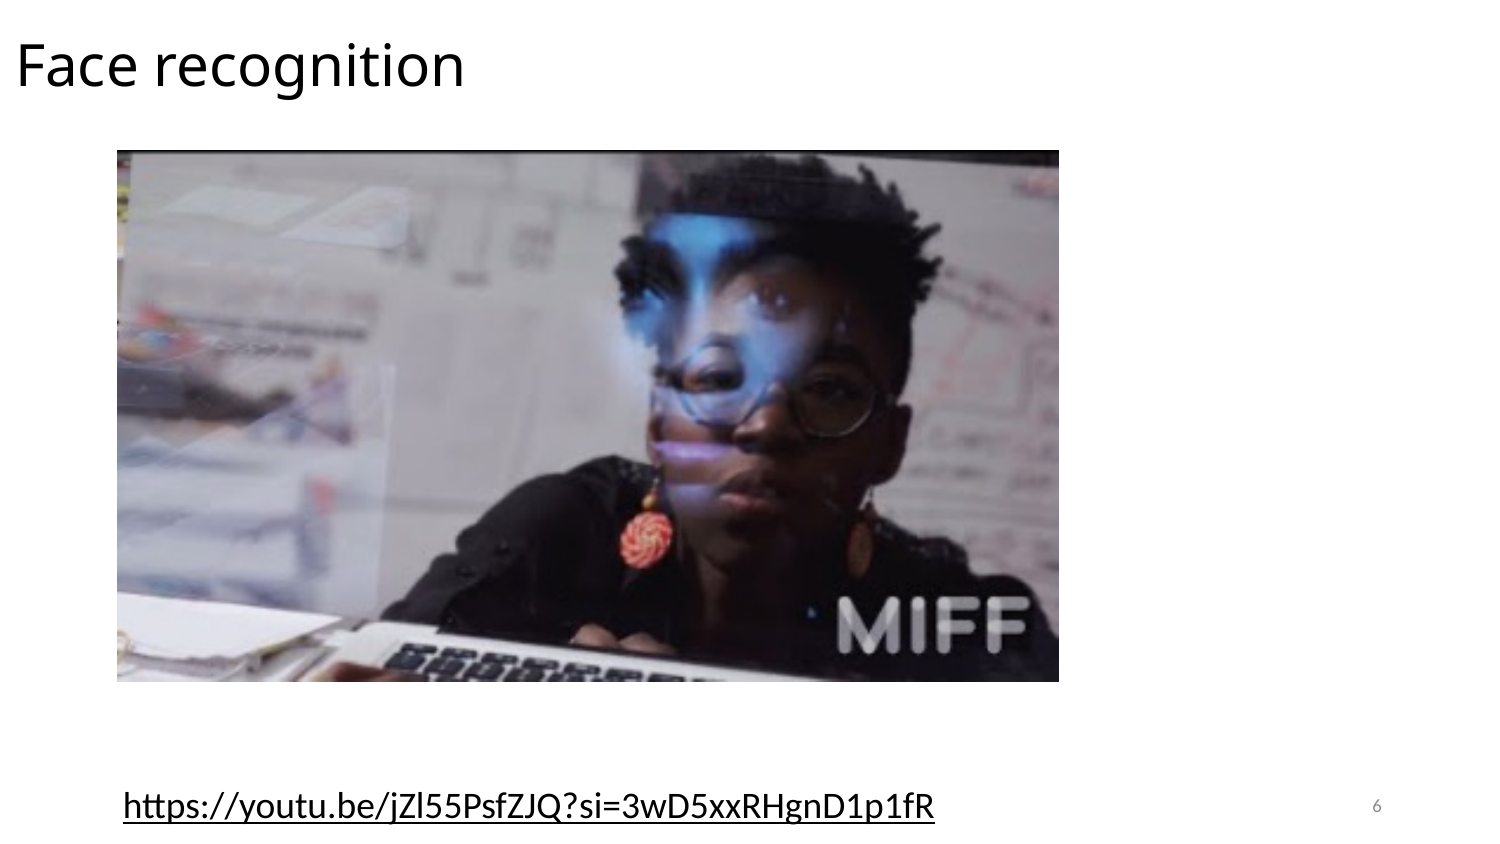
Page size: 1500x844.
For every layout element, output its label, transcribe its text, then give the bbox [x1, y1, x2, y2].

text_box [116, 149, 1060, 682]
text_box https://youtu.be/jZl55PsfZJQ?si=3wD5xxRHgnD1p1fR [108, 774, 959, 834]
title Face recognition [0, 0, 1294, 150]
slide_number 6 [1059, 782, 1397, 827]
